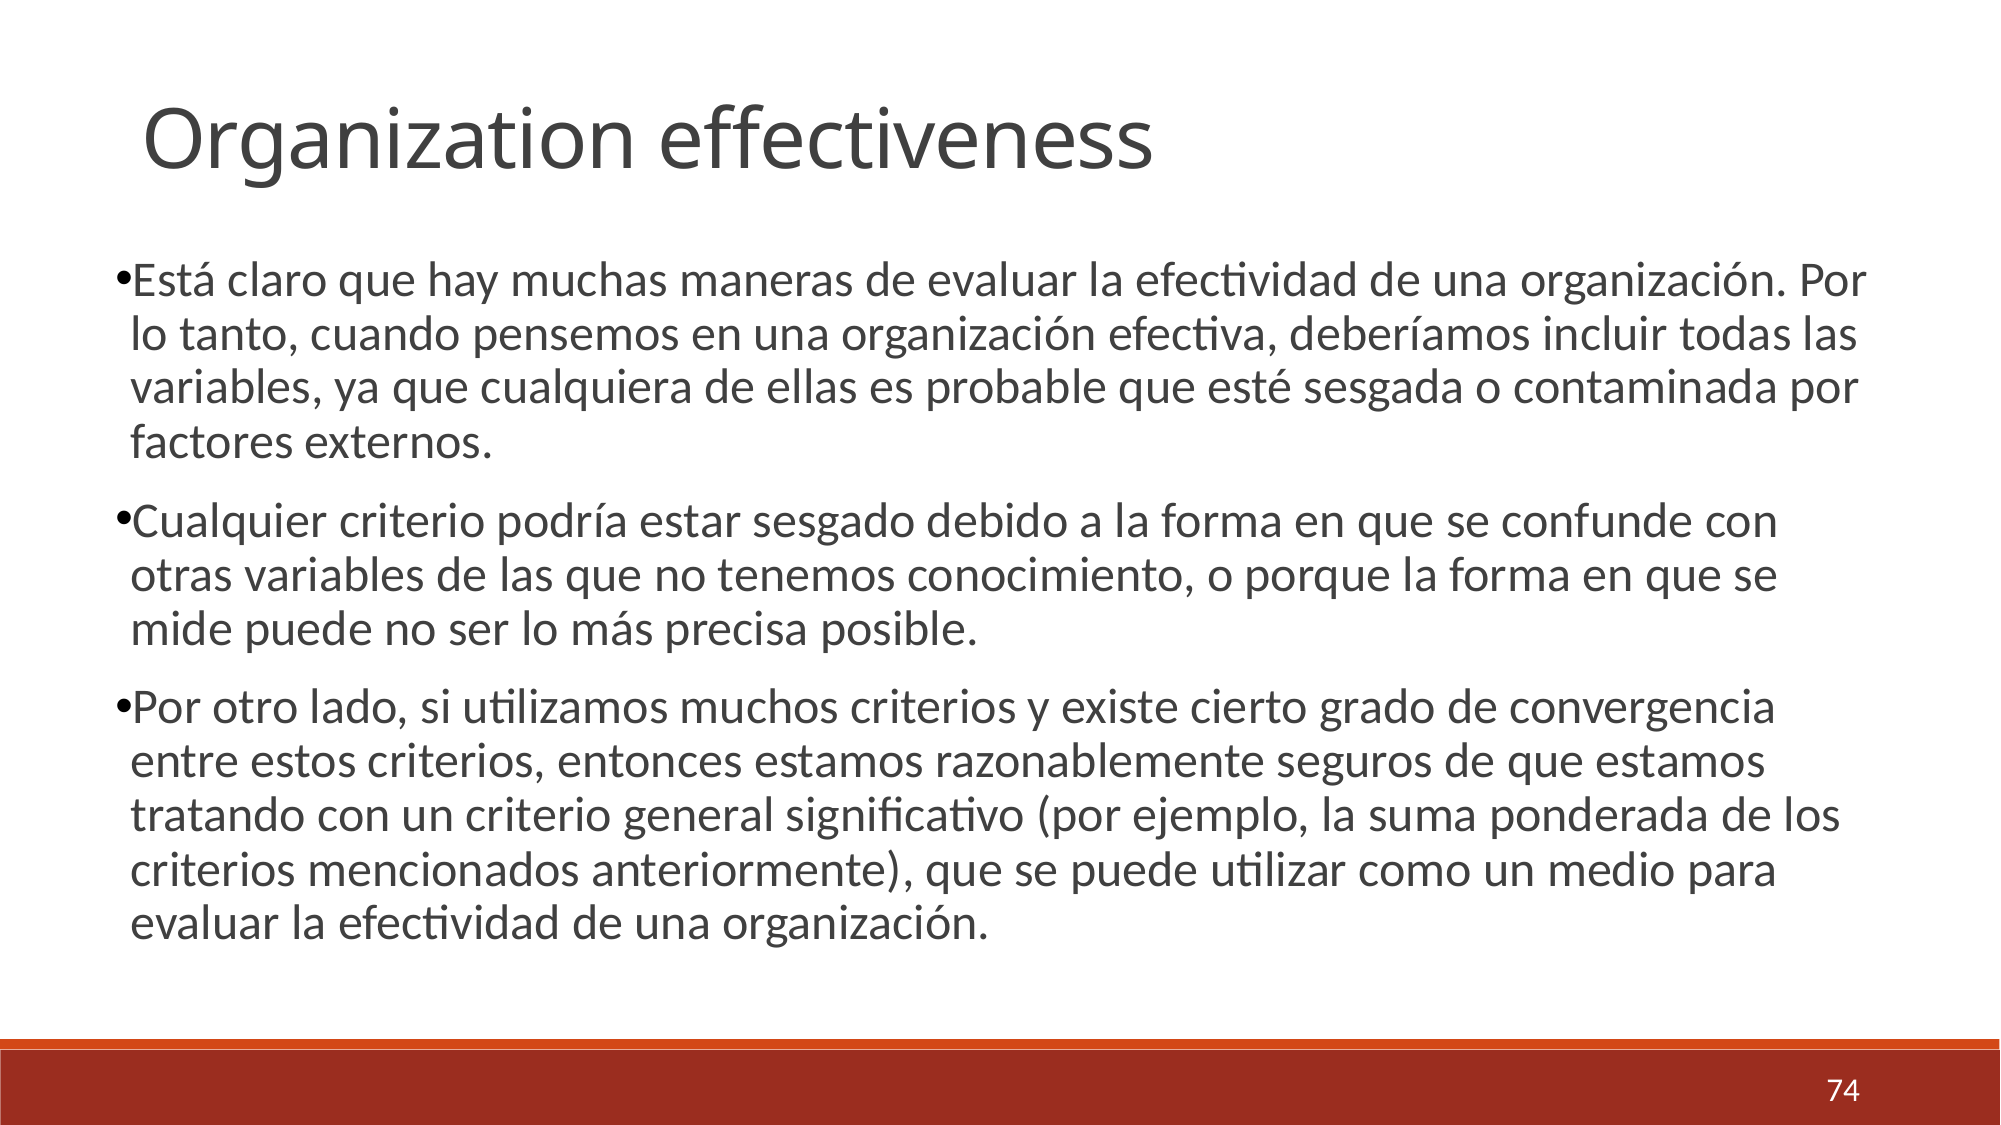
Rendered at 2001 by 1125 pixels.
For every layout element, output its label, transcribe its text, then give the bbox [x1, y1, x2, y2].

text_box Está claro que hay muchas maneras de evaluar la efectividad de una organización. Por lo tanto, cuando pensemos en una organización efectiva, deberíamos incluir todas las variables, ya que cualquiera de ellas es probable que esté sesgada o contaminada por factores externos. Cualquier criterio podría estar sesgado debido a la forma en que se confunde con otras variables de las que no tenemos conocimiento, o porque la forma en que se mide puede no ser lo más precisa posible. Por otro lado, si utilizamos muchos criterios y existe cierto grado de convergencia entre estos criterios, entonces estamos razonablemente seguros de que estamos tratando con un criterio general significativo (por ejemplo, la suma ponderada de los criterios mencionados anteriormente), que se puede utilizar como un medio para evaluar la efectividad de una organización. [100, 245, 1901, 956]
text_box Organization effectiveness [126, 93, 1875, 245]
slide_number 74 [126, 1061, 1875, 1115]
